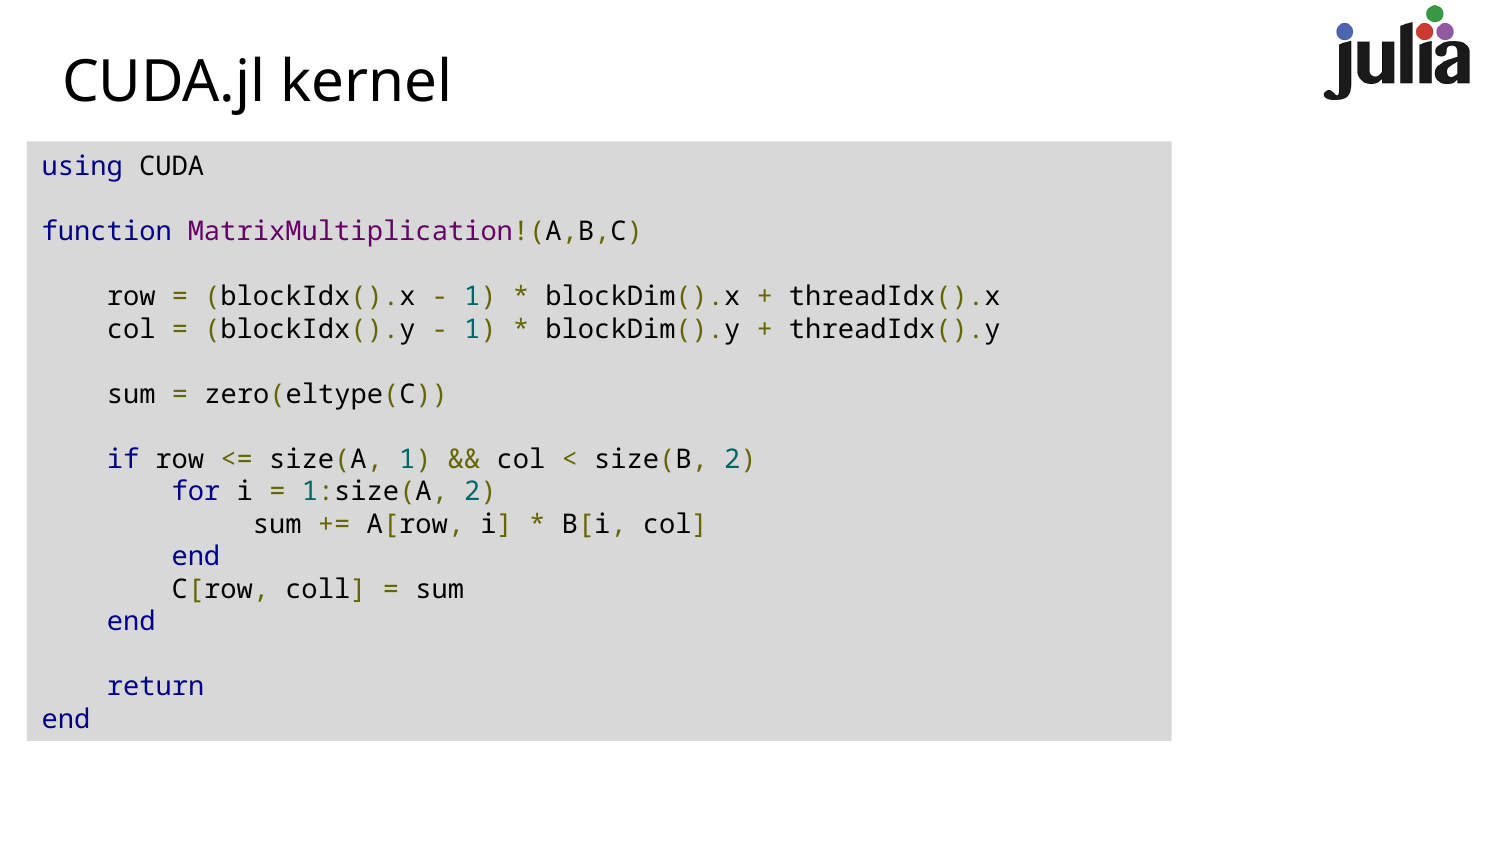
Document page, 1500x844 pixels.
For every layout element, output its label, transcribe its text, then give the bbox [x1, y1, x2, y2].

text_box using CUDA function MatrixMultiplication!(A,B,C) row = (blockIdx().x - 1) * blockDim().x + threadIdx().x col = (blockIdx().y - 1) * blockDim().y + threadIdx().y sum = zero(eltype(C)) if row <= size(A, 1) && col < size(B, 2) for i = 1:size(A, 2) sum += A[row, i] * B[i, col] end C[row, coll] = sum end return end [26, 141, 1172, 741]
title CUDA.jl kernel [47, 28, 1445, 123]
picture [1322, 5, 1470, 100]
